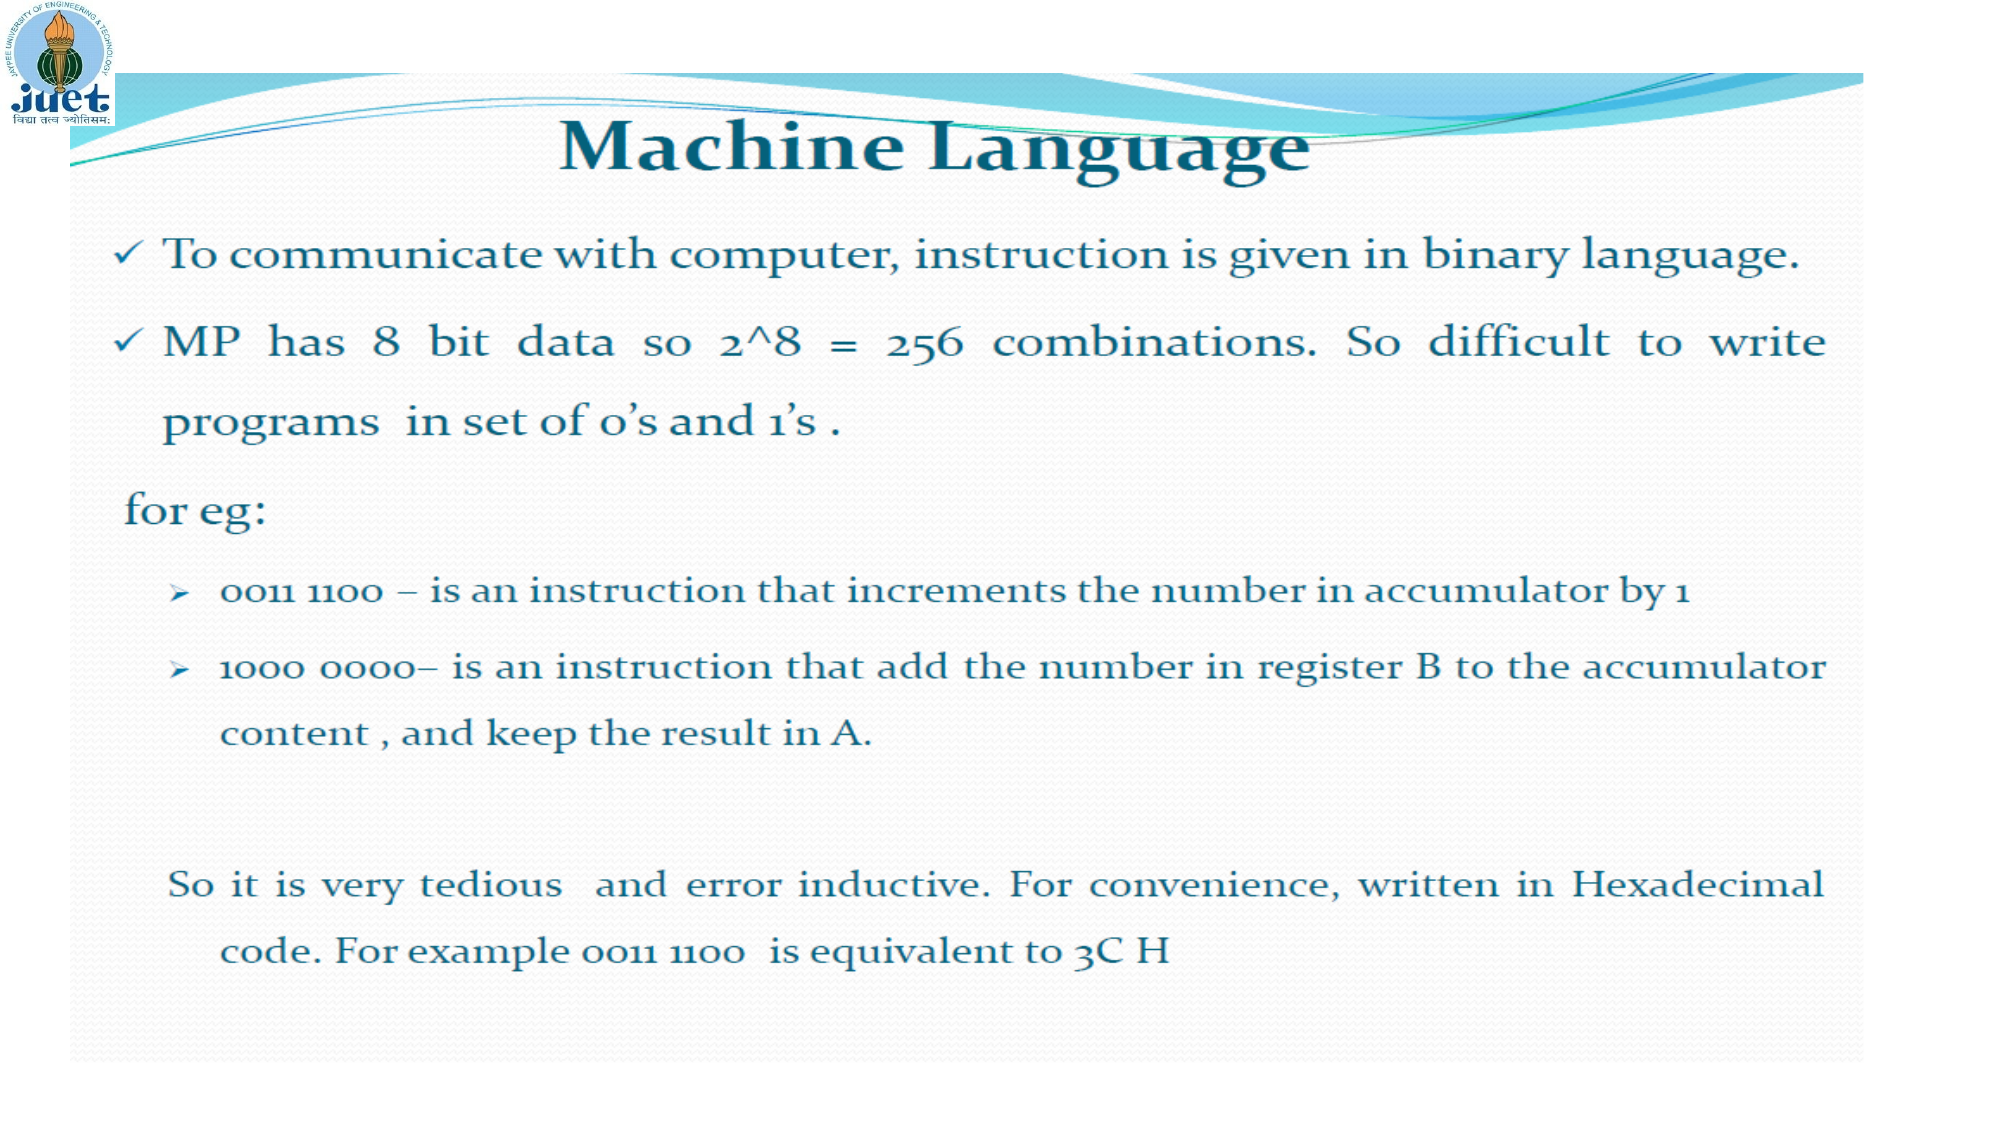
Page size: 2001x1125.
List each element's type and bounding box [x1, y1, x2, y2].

picture [0, 0, 1864, 1064]
